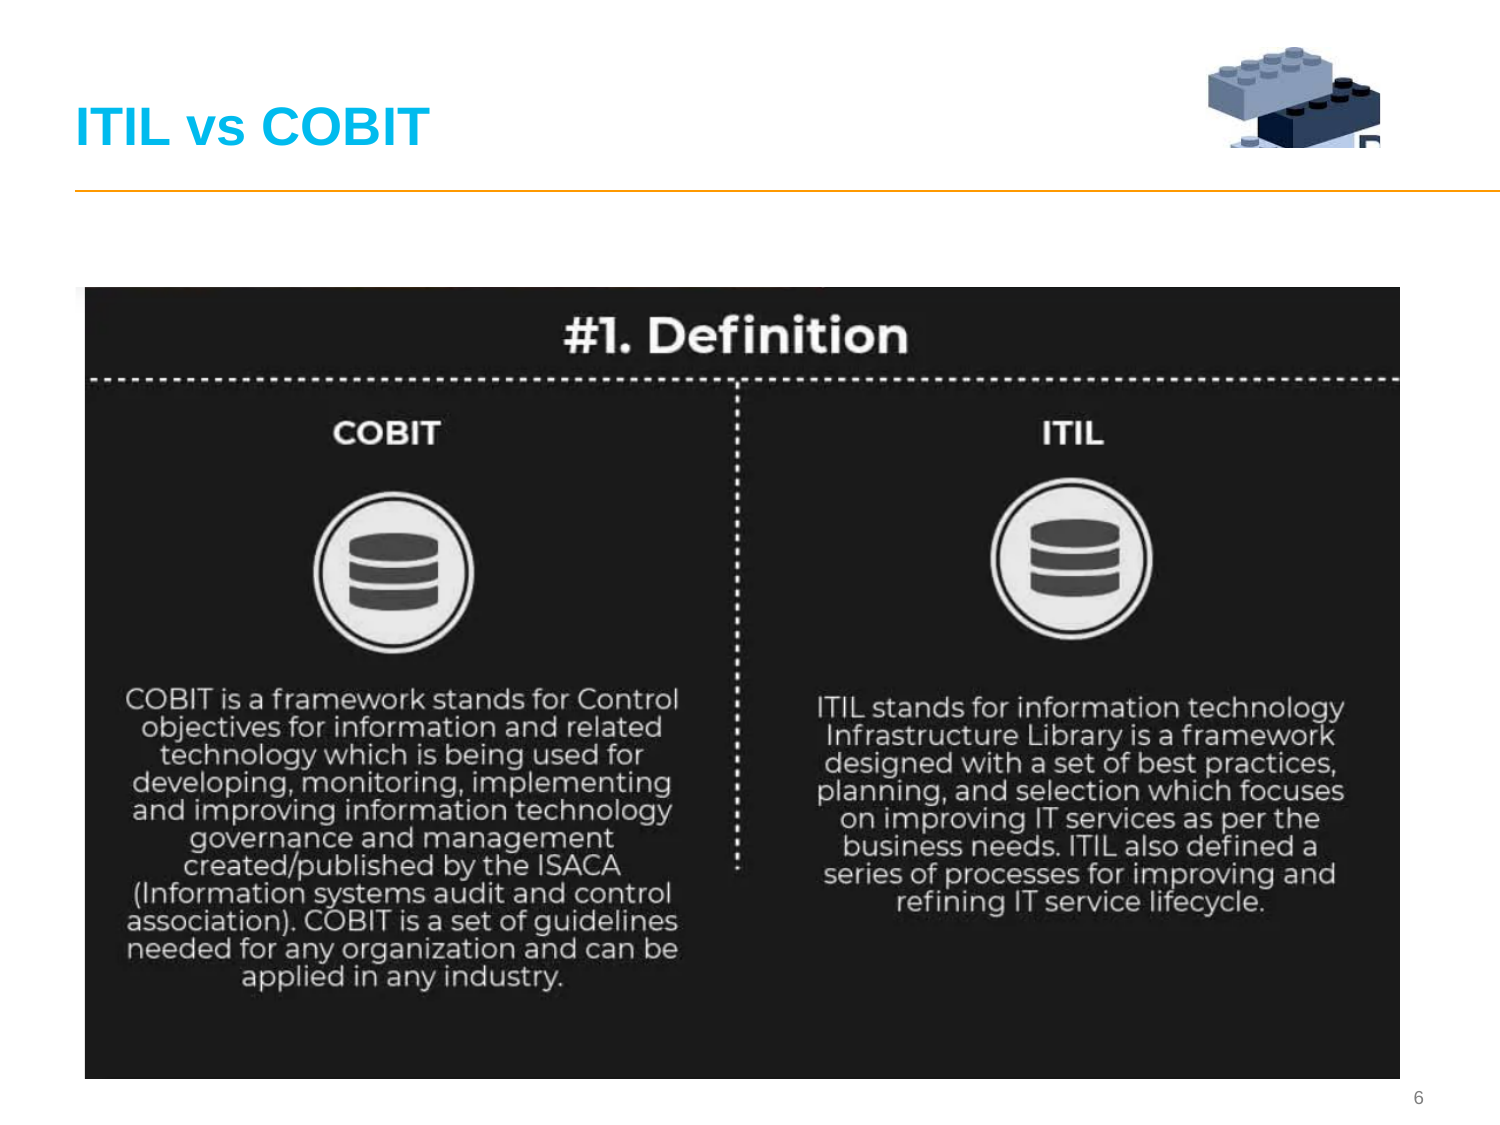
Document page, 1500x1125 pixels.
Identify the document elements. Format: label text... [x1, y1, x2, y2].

picture [75, 287, 1401, 1079]
title ITIL vs COBIT [75, 27, 1422, 157]
